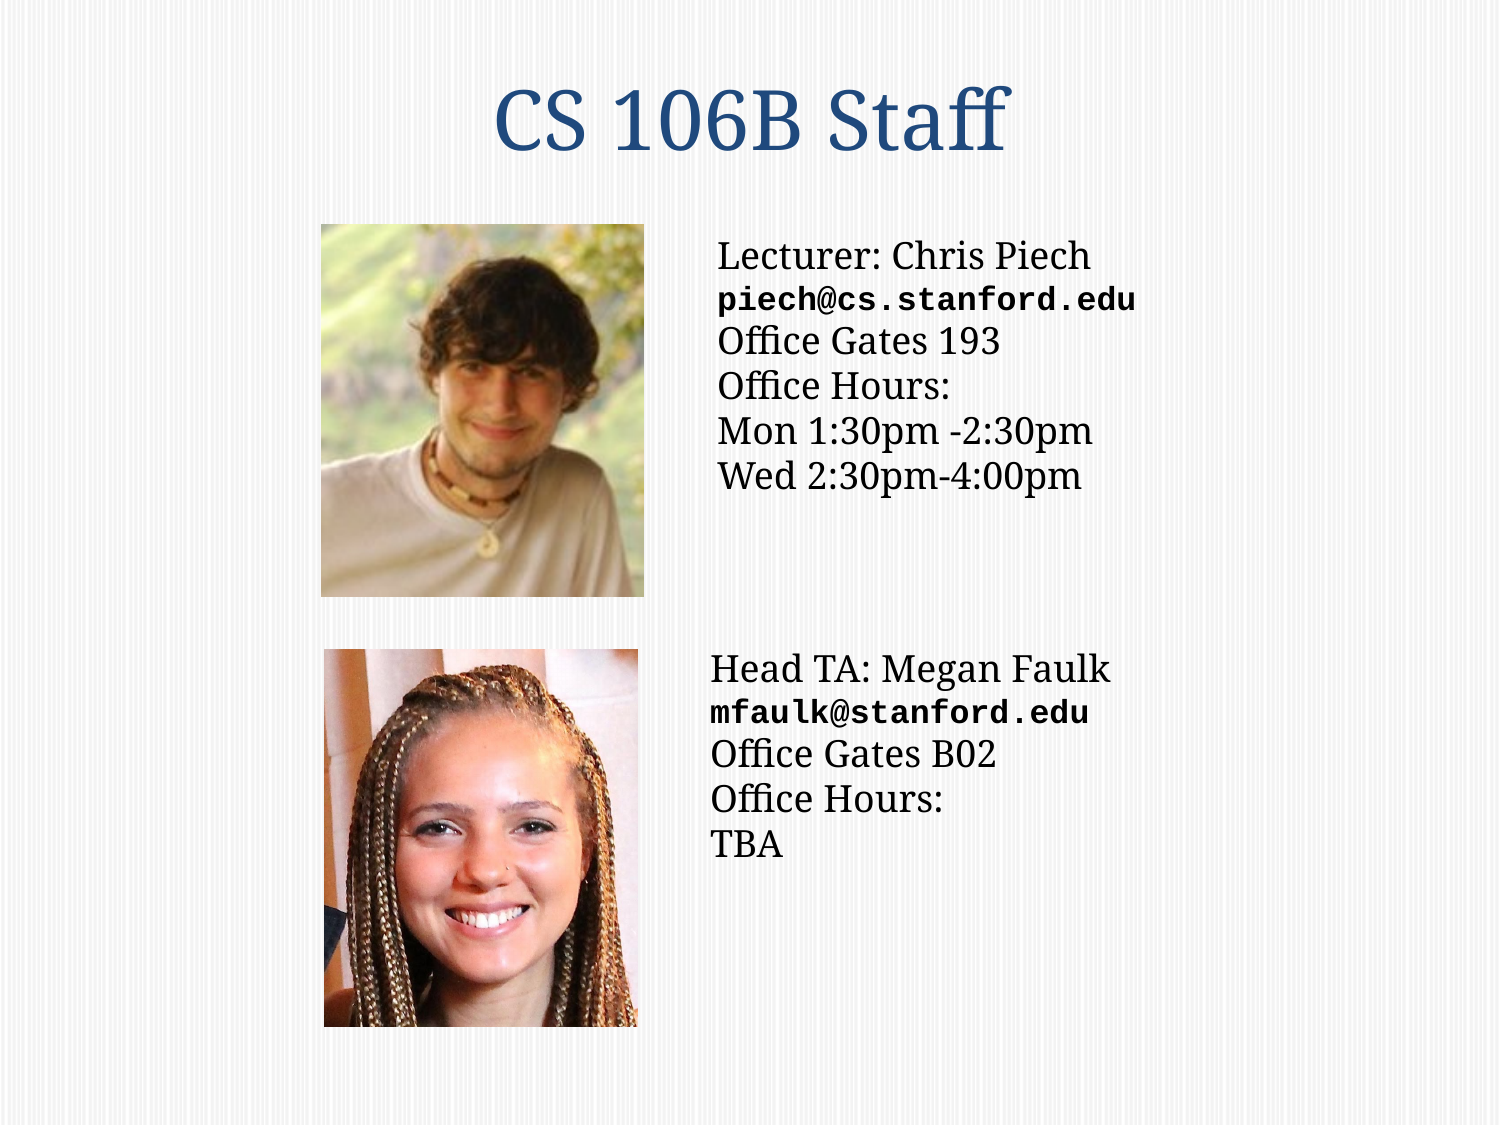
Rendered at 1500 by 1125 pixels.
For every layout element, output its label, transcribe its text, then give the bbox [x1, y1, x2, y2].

text_box Head TA: Megan Faulk mfaulk@stanford.edu Office Gates B02 Office Hours: TBA [695, 637, 1126, 918]
title CS 106B Staff [0, 37, 1500, 175]
picture [324, 649, 638, 1027]
text_box Lecturer: Chris Piech piech@cs.stanford.edu Office Gates 193 Office Hours: Mon 1:30pm -2:30pm Wed 2:30pm-4:00pm [702, 224, 1152, 550]
picture [321, 224, 645, 597]
